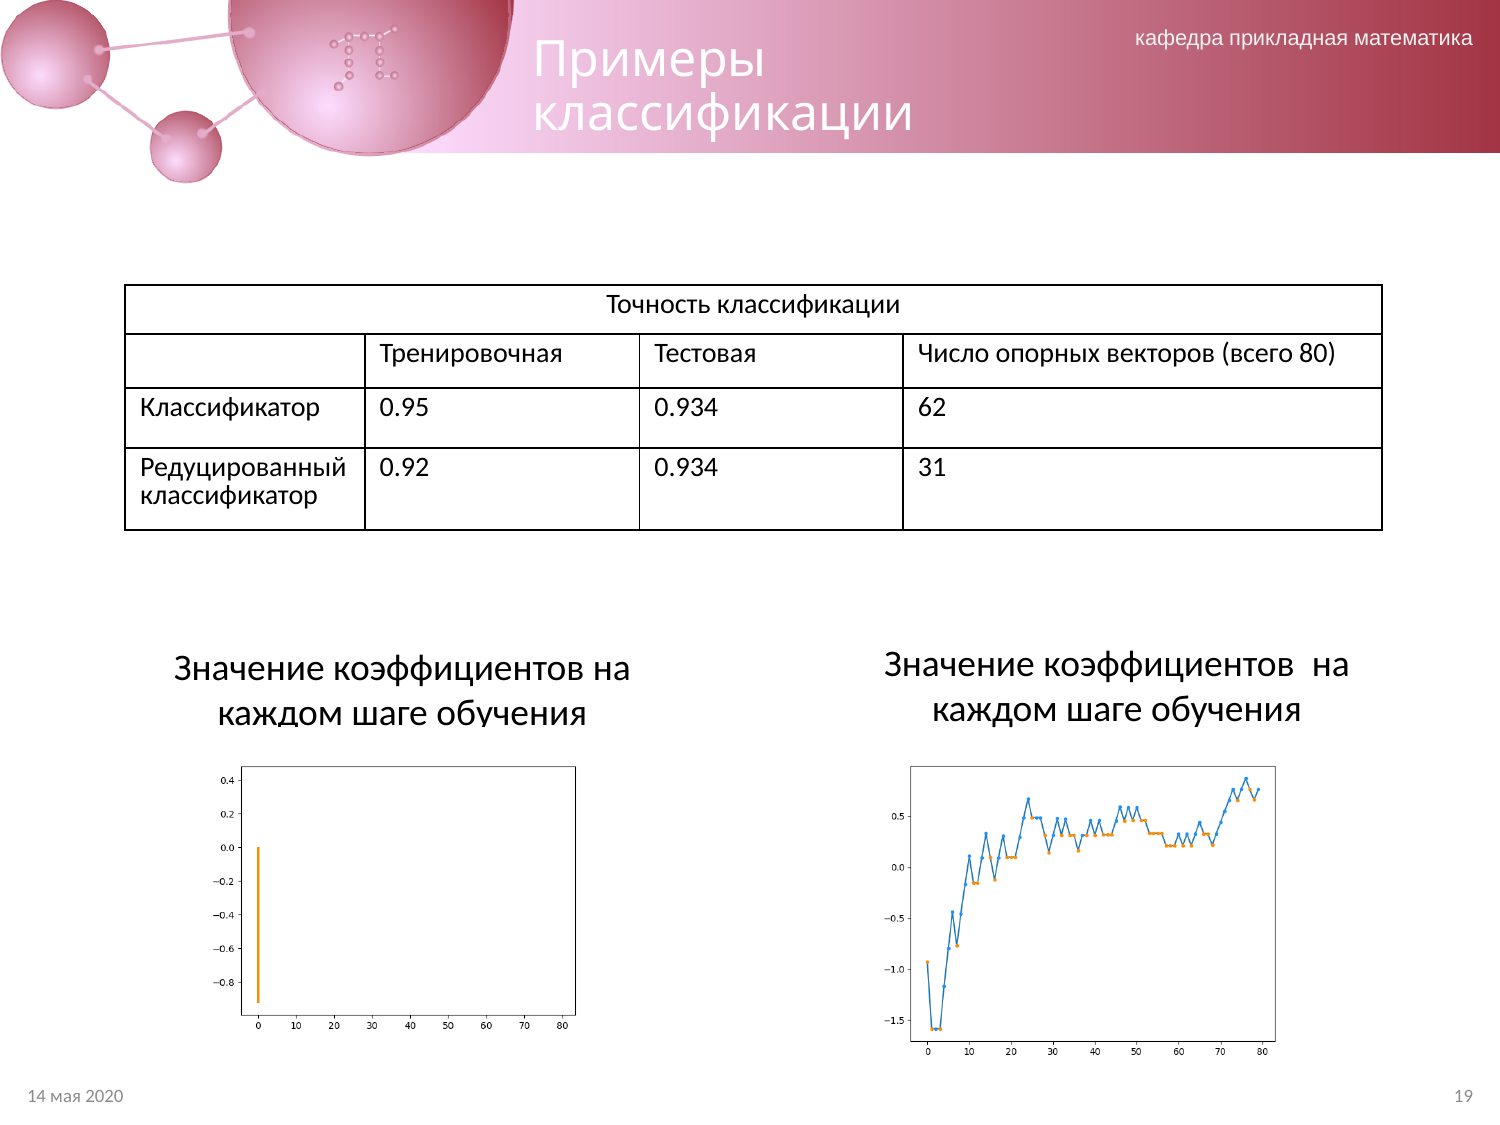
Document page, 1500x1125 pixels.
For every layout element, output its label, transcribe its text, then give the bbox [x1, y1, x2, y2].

slide_number 19 [1150, 1065, 1488, 1125]
table_cell 0.92 [366, 449, 639, 529]
table_cell Число опорных векторов (всего 80) [904, 335, 1381, 387]
picture [0, 0, 1500, 1125]
table_cell 31 [904, 449, 1381, 529]
table_cell Редуцированный классификатор [126, 449, 364, 529]
table_cell 0.95 [366, 389, 639, 447]
table_cell Тренировочная [366, 335, 639, 387]
slide_number 14 мая 2020 [11, 1065, 350, 1125]
table_cell Тестовая [640, 335, 902, 387]
table_header Точность классификации [126, 286, 1381, 333]
table_cell 62 [904, 389, 1381, 447]
text_box Значение коэффициентов на каждом шаге обучения [146, 635, 659, 741]
table_cell 0.934 [640, 389, 902, 447]
table_cell 0.934 [640, 449, 902, 529]
title Примеры классификации [517, 25, 1121, 149]
table_cell [126, 335, 364, 387]
table_cell Классификатор [126, 389, 364, 447]
